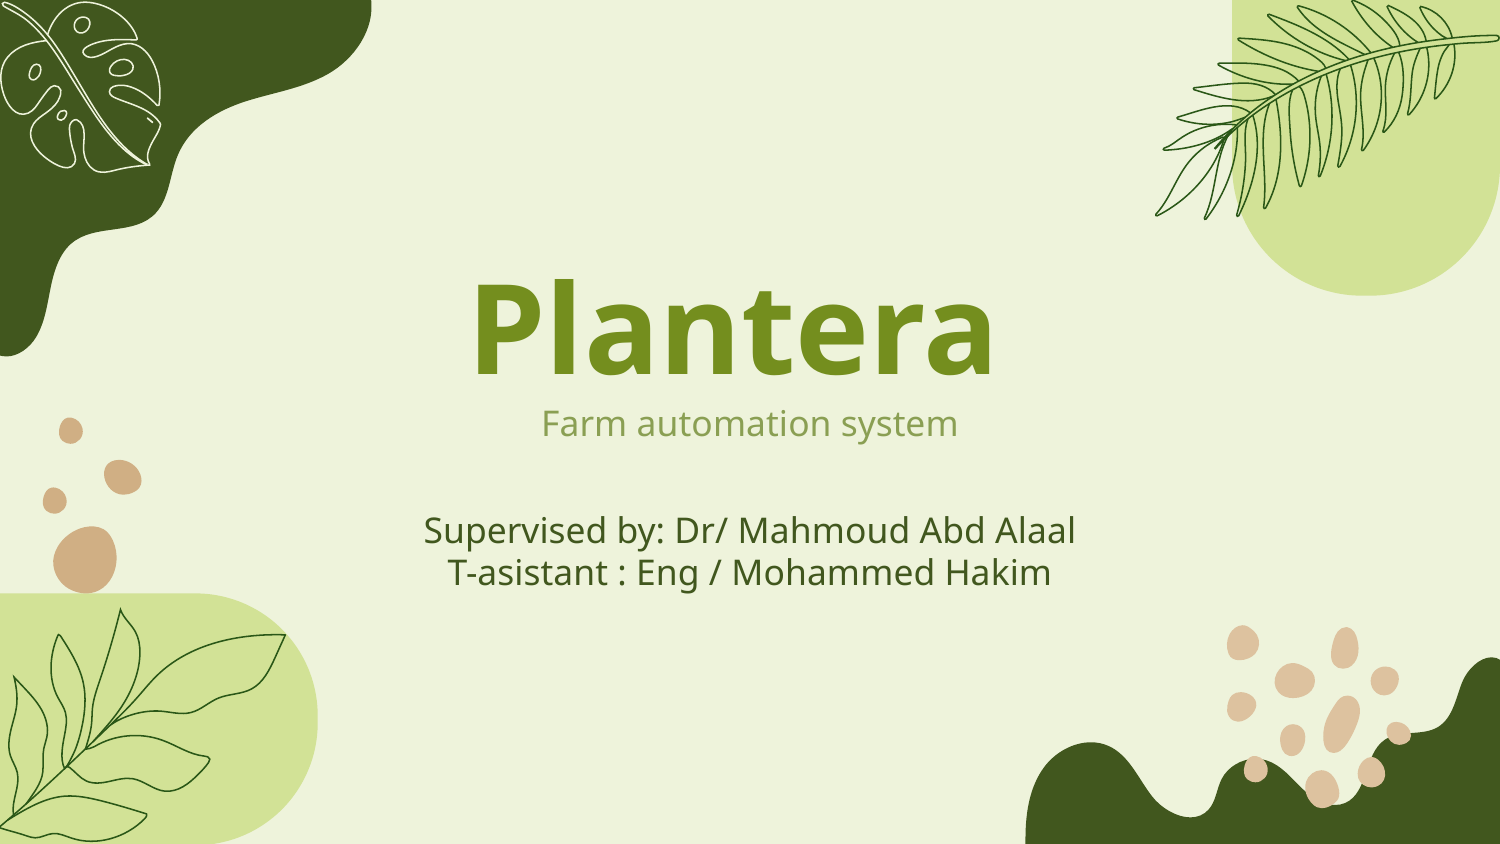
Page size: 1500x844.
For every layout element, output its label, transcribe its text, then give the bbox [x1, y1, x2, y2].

title Plantera [239, 234, 1261, 390]
subtitle Supervised by: Dr/ Mahmoud Abd Alaal T-asistant : Eng / Mohammed Hakim [239, 539, 1261, 604]
text_box Farm automation system [239, 390, 1261, 455]
title Plantera [239, 455, 1261, 526]
